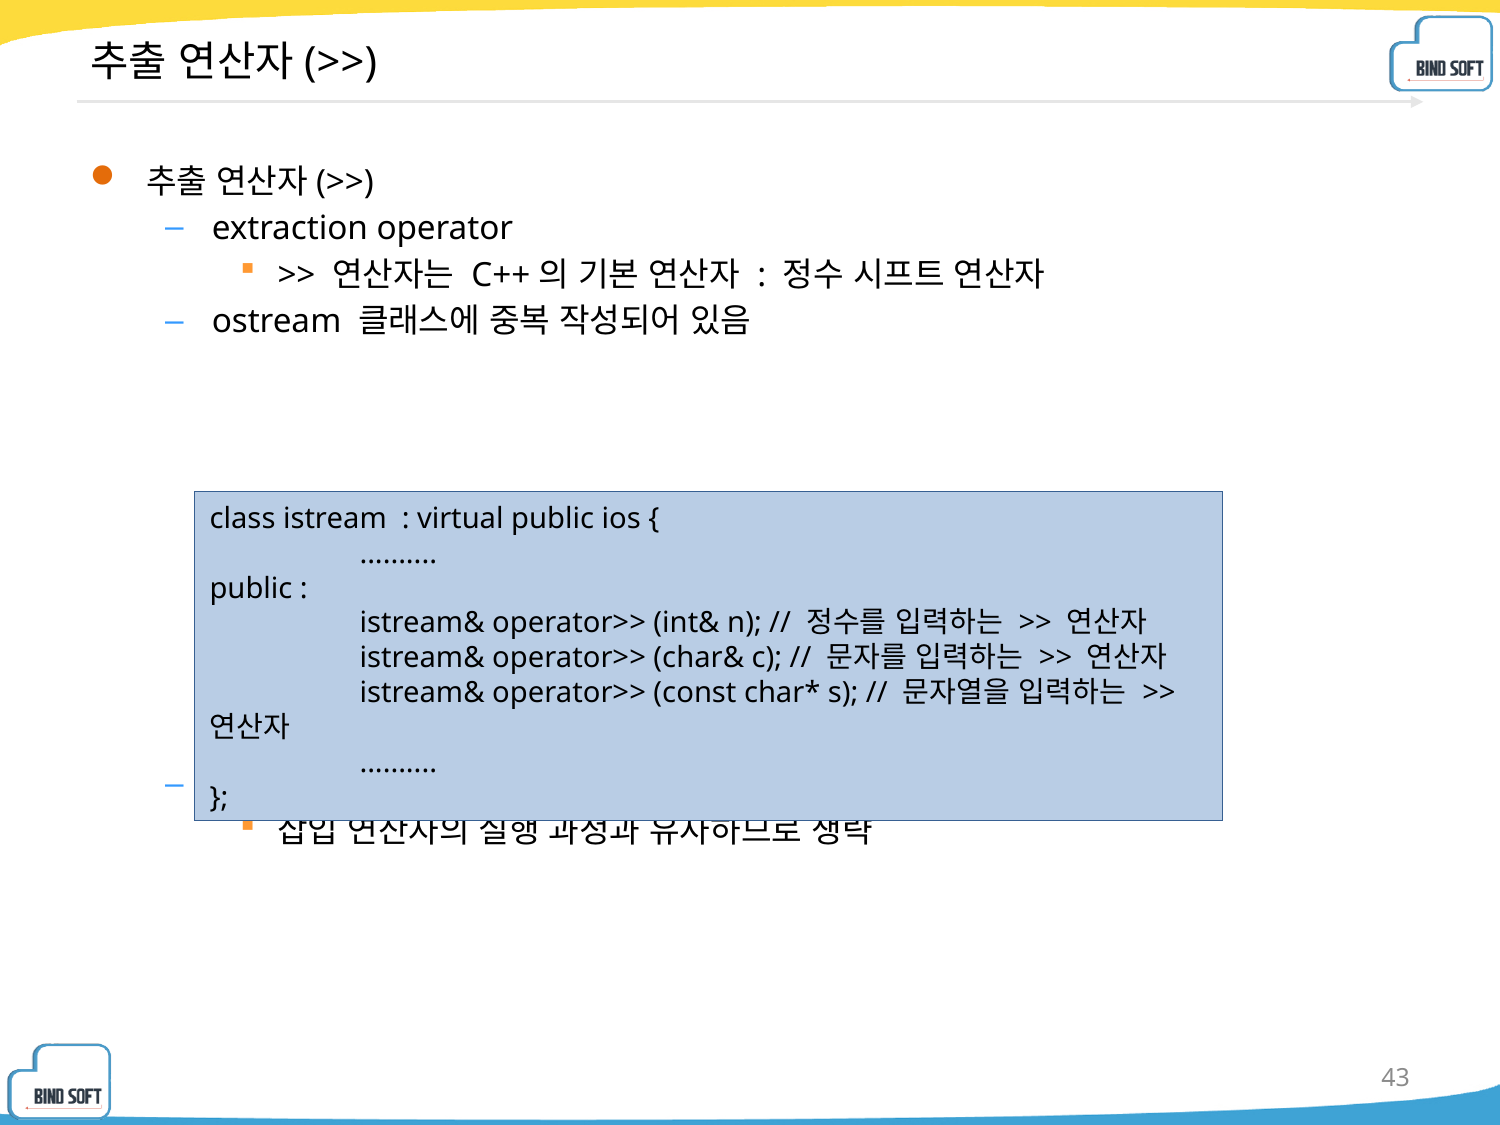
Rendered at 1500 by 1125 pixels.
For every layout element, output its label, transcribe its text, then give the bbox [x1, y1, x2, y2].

picture [0, 1003, 1500, 1125]
text_box class istream : virtual public ios { .......... public : istream& operator>> (int& n); // 정수를 입력하는 >> 연산자 istream& operator>> (char& c); // 문자를 입력하는 >> 연산자 istream& operator>> (const char* s); // 문자열을 입력하는 >> 연산자 .......... }; [194, 491, 1223, 821]
slide_number 43 [1074, 1055, 1425, 1103]
picture [0, 0, 1500, 96]
list 추출 연산자(>>) extraction operator >> 연산자는 C++의 기본 연산자 : 정수 시프트 연산자 ostream 클래스에 중복 작성되어 있음 추출 연산자의 실행 과정 삽입 연산자의 실행 과정과 유사하므로 생략 [75, 152, 1425, 1055]
title 추출 연산자(>>) [75, 11, 1425, 108]
